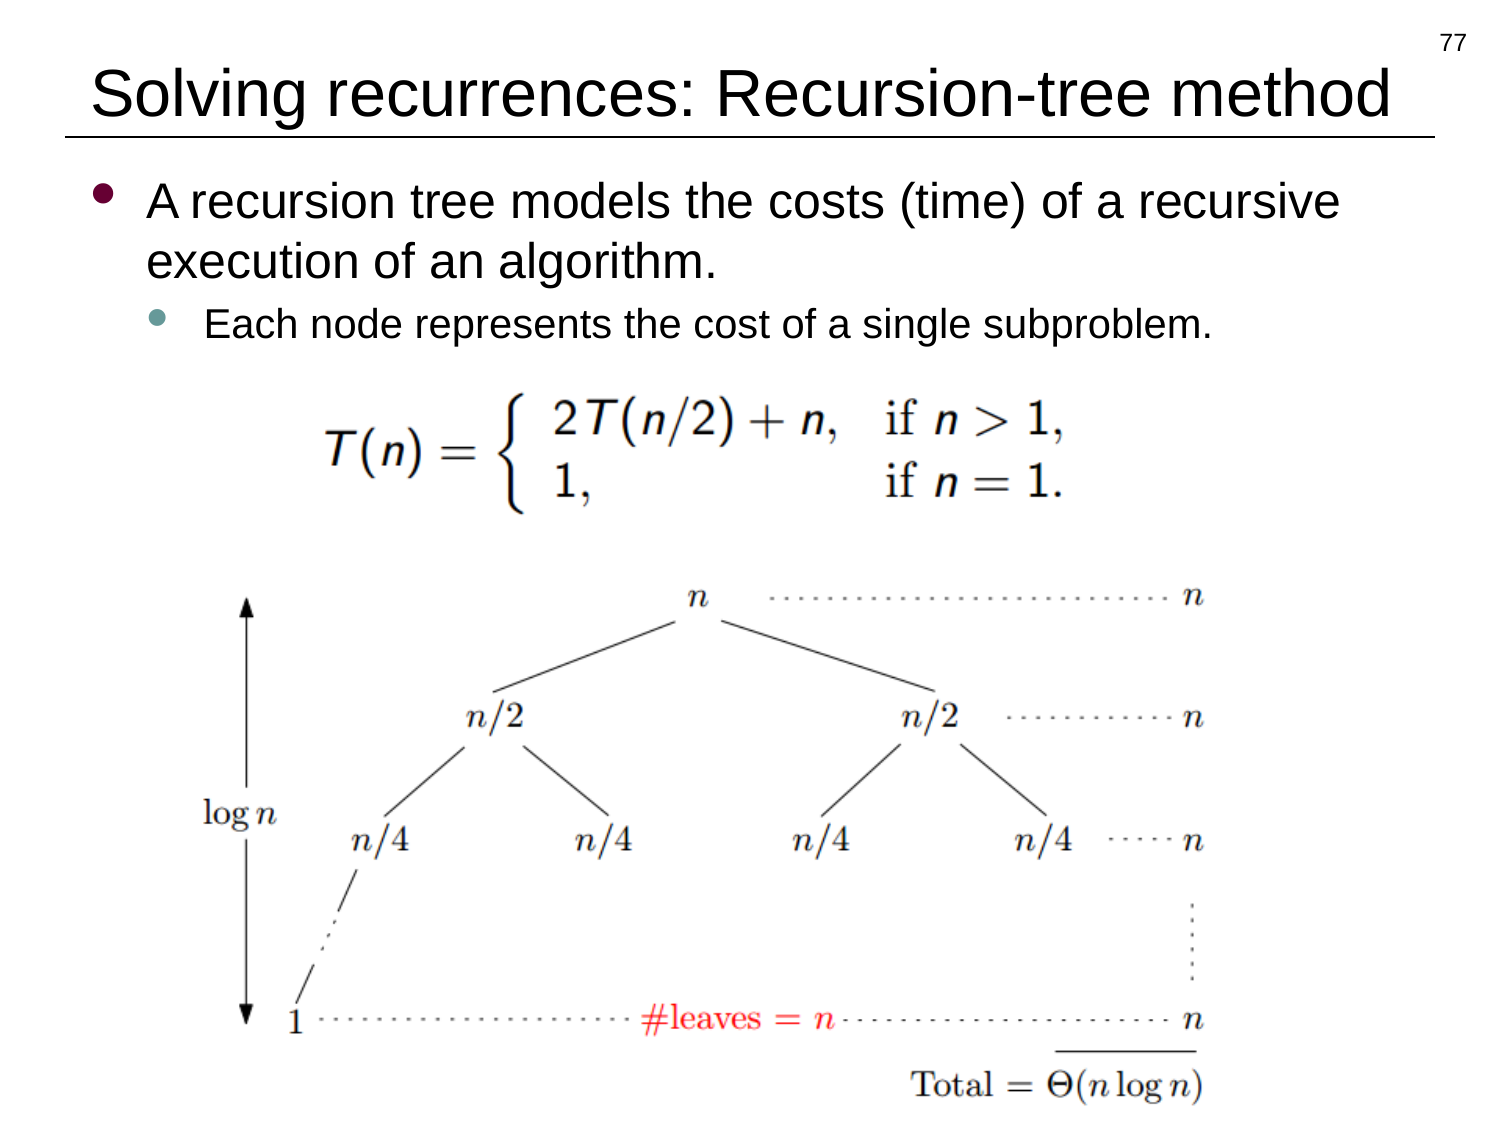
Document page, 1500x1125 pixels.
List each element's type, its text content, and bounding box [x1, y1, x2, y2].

slide_number 77 [1131, 18, 1483, 62]
title Solving recurrences: Recursion-tree method [75, 20, 1425, 138]
picture [152, 360, 1308, 1125]
list A recursion tree models the costs (time) of a recursive execution of an algorithm. Each node represents the cost of a single subproblem. [75, 160, 1425, 1094]
